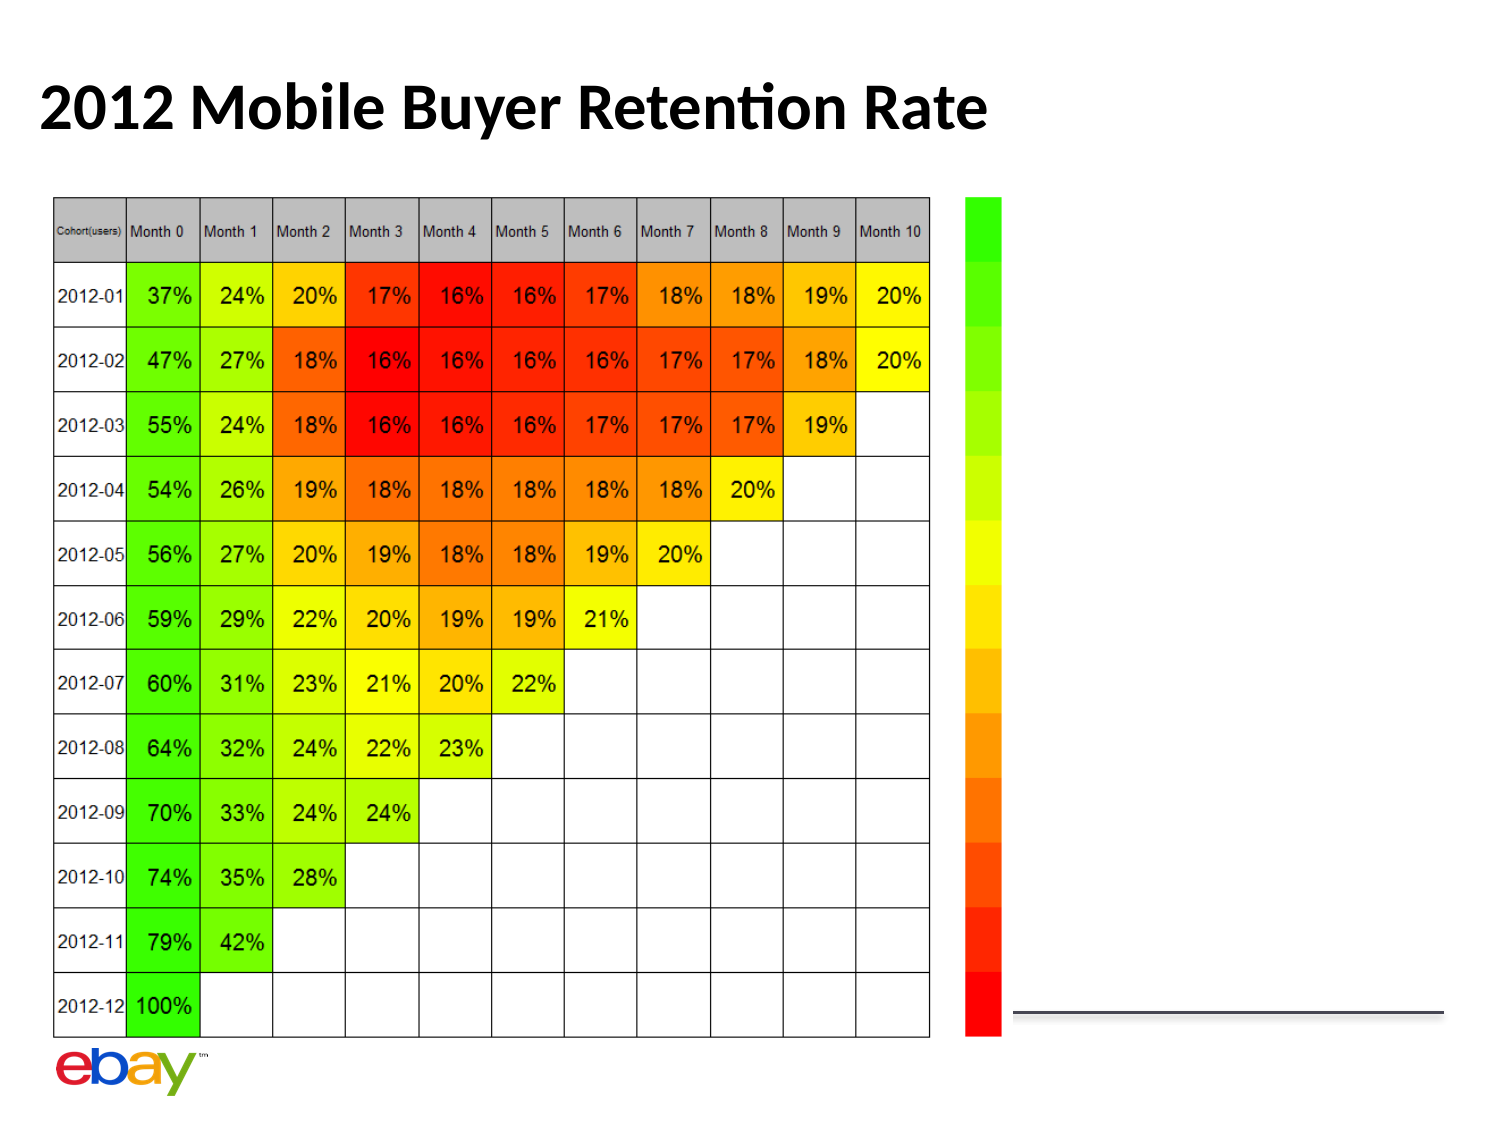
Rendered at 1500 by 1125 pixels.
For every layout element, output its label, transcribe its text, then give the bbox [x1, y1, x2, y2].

picture [43, 187, 1013, 1096]
title 2012 Mobile Buyer Retention Rate [24, 37, 1401, 151]
